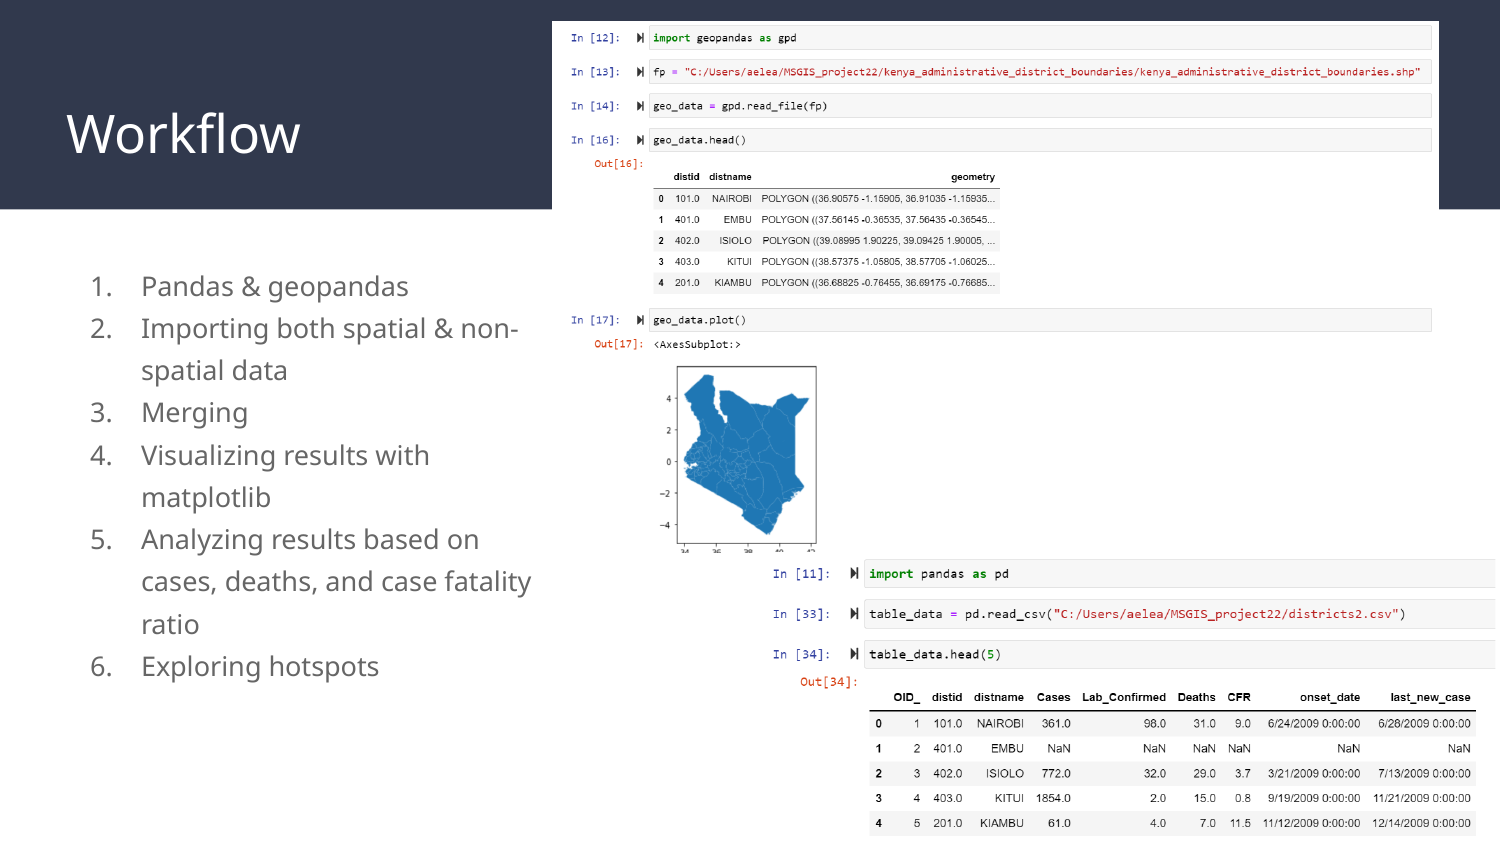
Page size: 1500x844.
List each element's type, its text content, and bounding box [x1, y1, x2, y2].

picture [552, 21, 1496, 844]
title Workflow [51, 82, 547, 185]
title Workflow [1443, 82, 1449, 185]
list Pandas & geopandas Importing both spatial & non-spatial data Merging Visualizing results with matplotlib Analyzing results based on cases, deaths, and case fatality ratio Exploring hotspots [51, 247, 561, 752]
